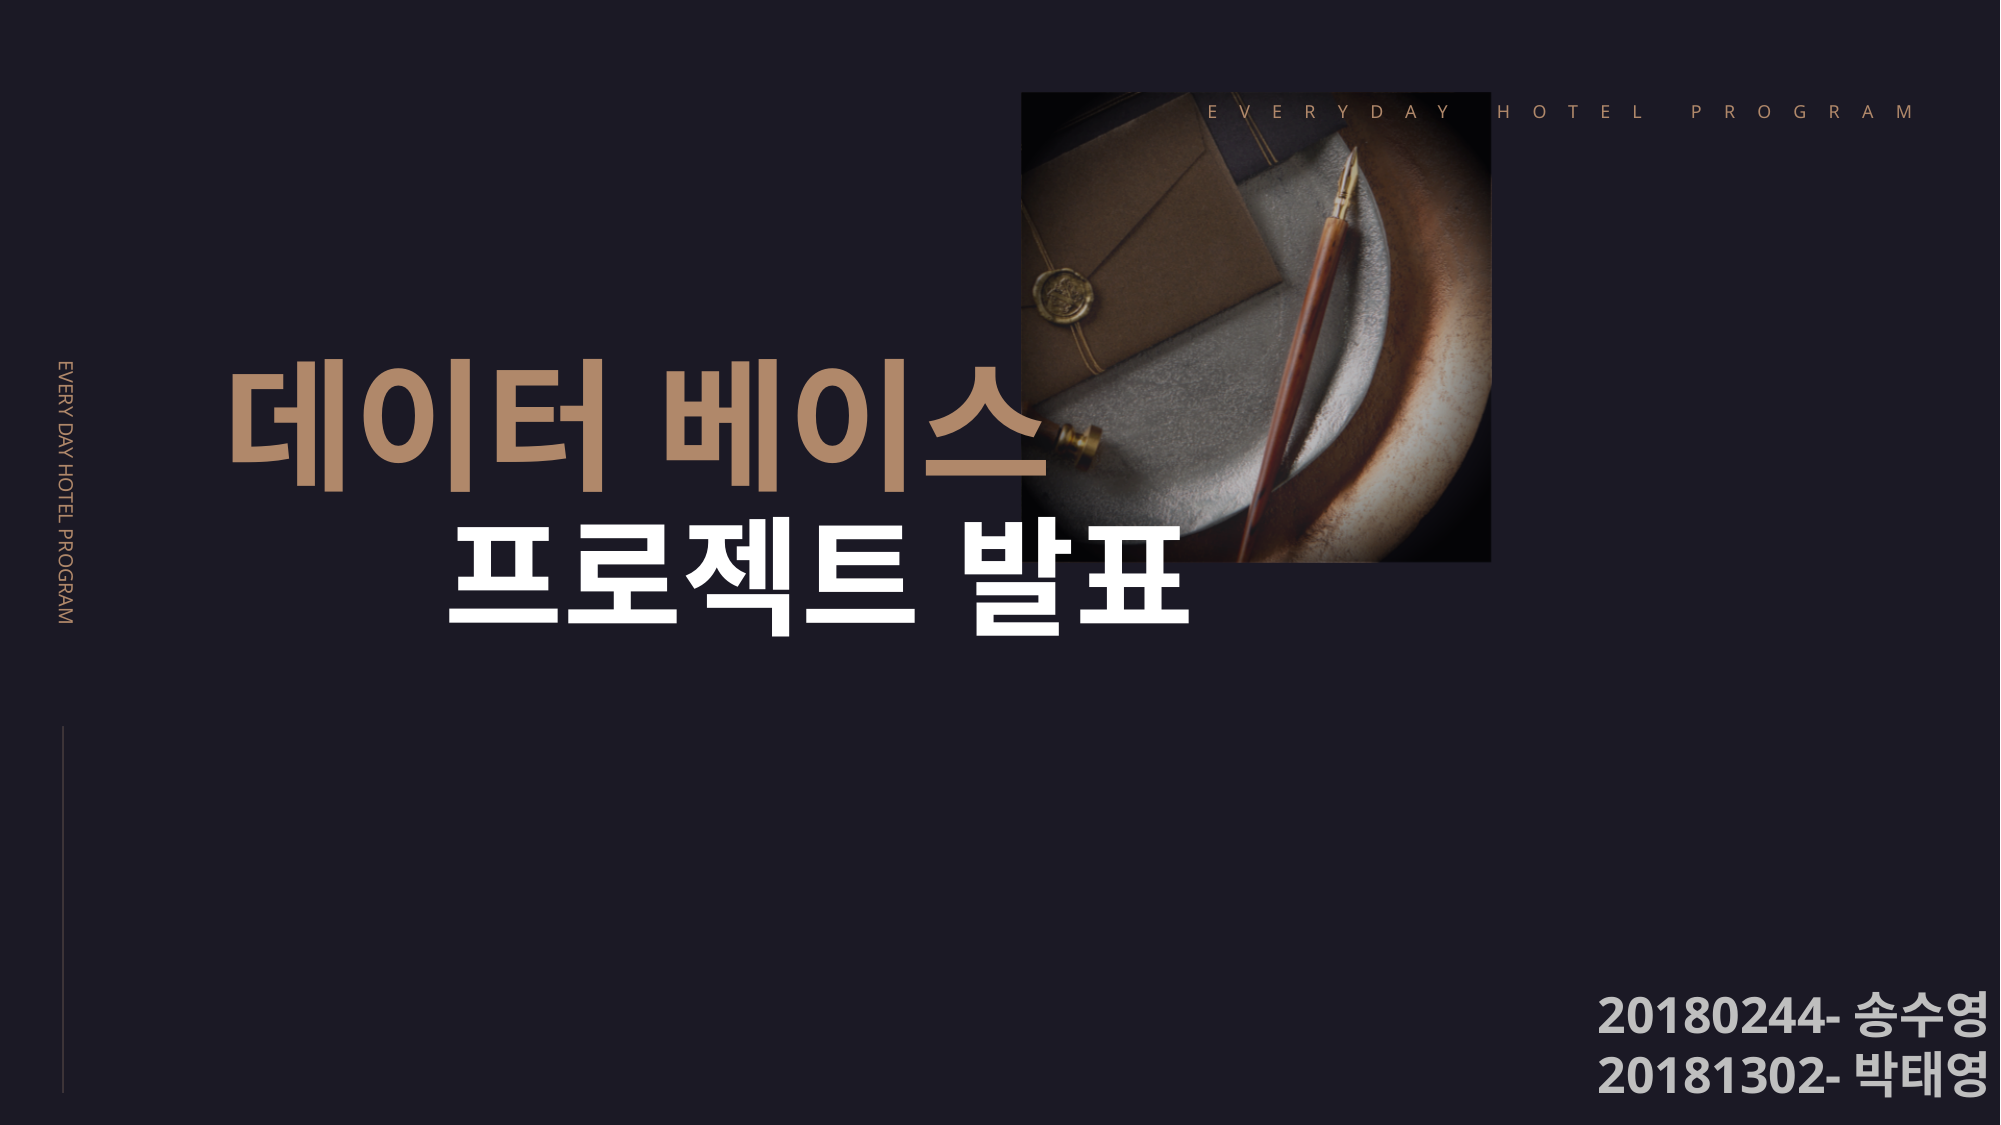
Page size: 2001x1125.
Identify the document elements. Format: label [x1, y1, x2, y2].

text_box [0, 0, 2000, 1125]
text_box [1021, 92, 1492, 563]
